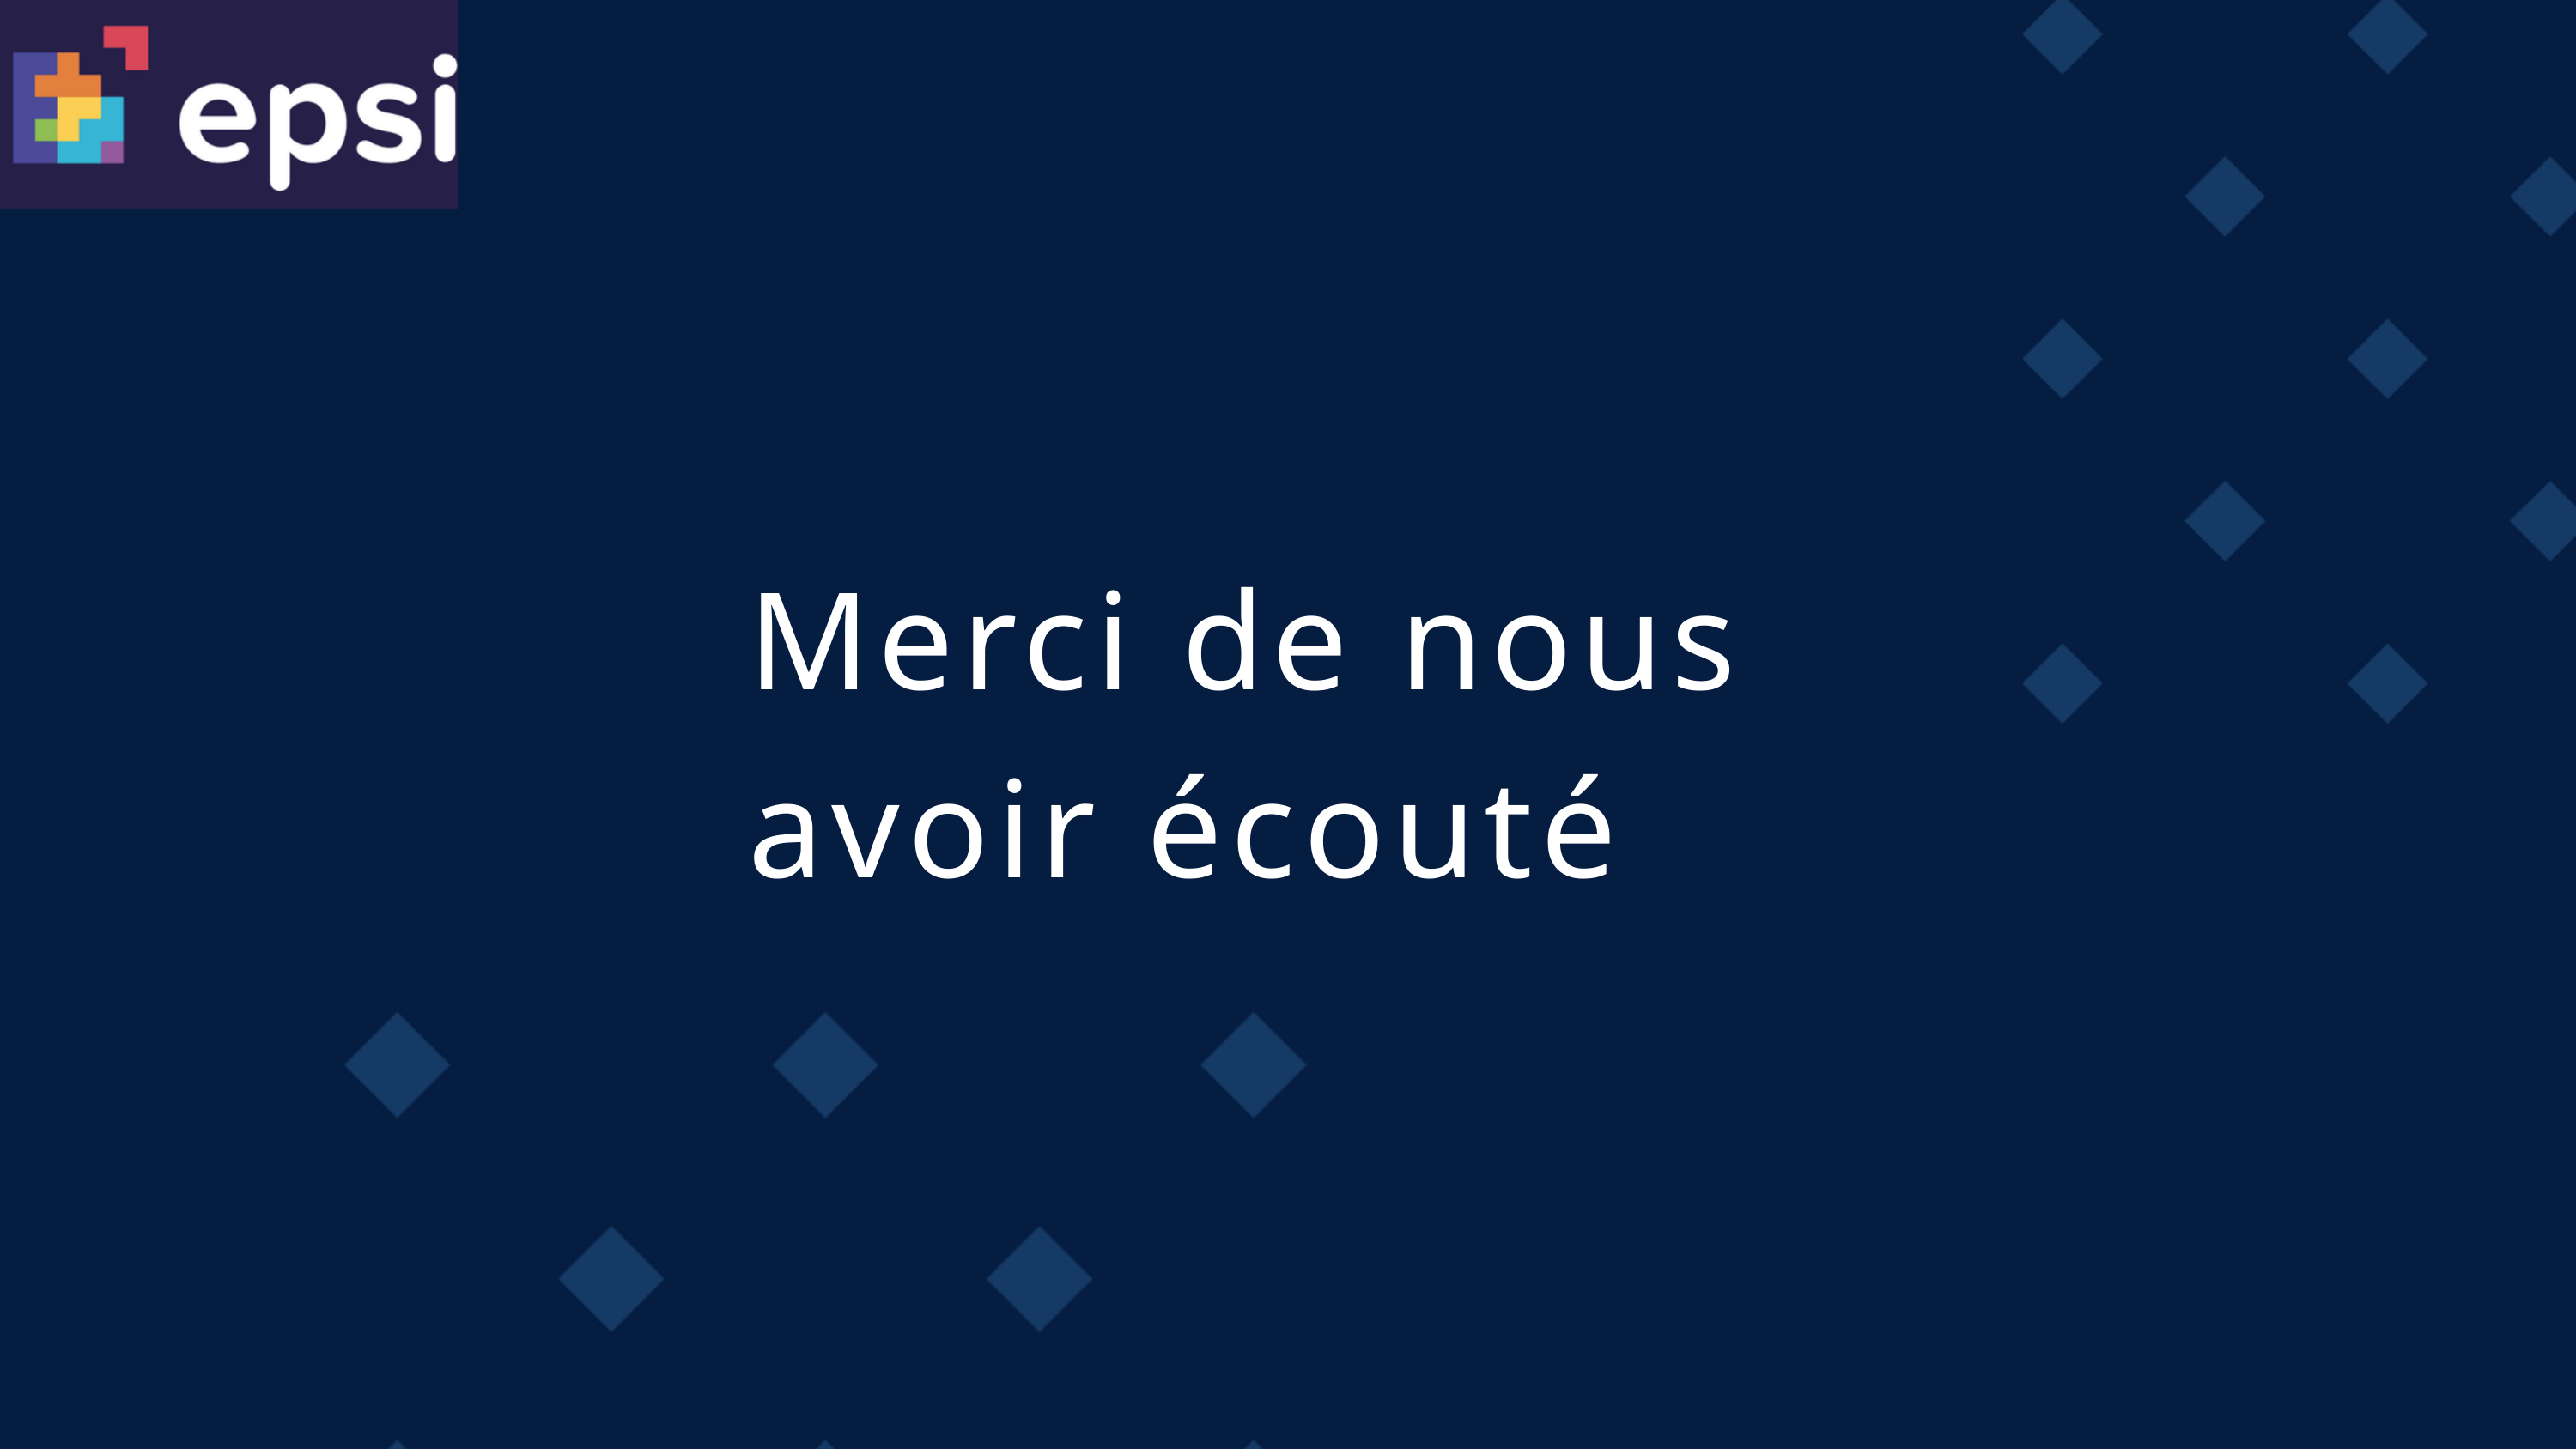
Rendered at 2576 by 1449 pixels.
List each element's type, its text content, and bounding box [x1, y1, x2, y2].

text_box [344, 1012, 1308, 1449]
text_box [2022, 0, 2576, 724]
text_box [0, 0, 459, 209]
text_box Merci de nous avoir écouté [748, 528, 1828, 906]
